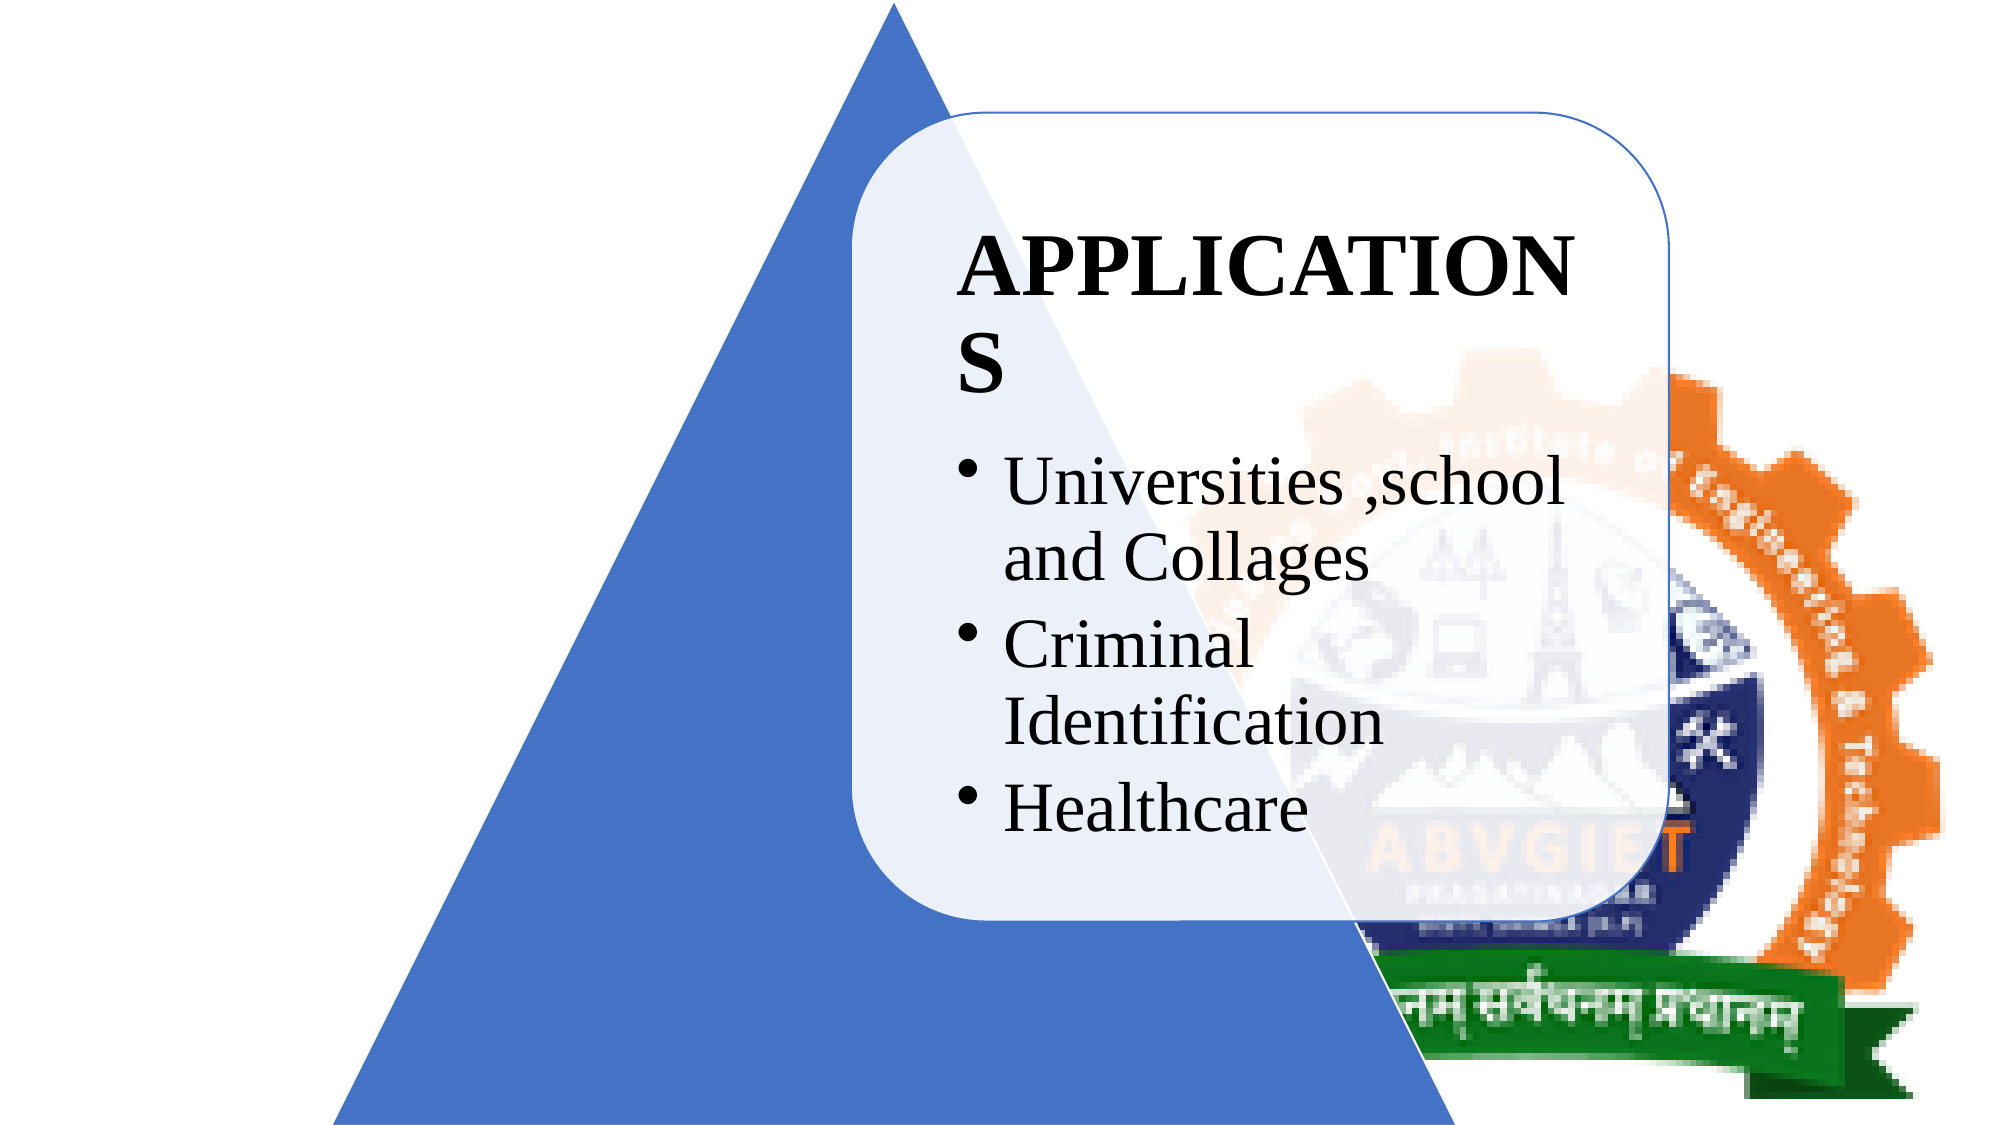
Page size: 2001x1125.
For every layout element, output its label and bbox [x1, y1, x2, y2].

text_box [0, 0, 2000, 1125]
